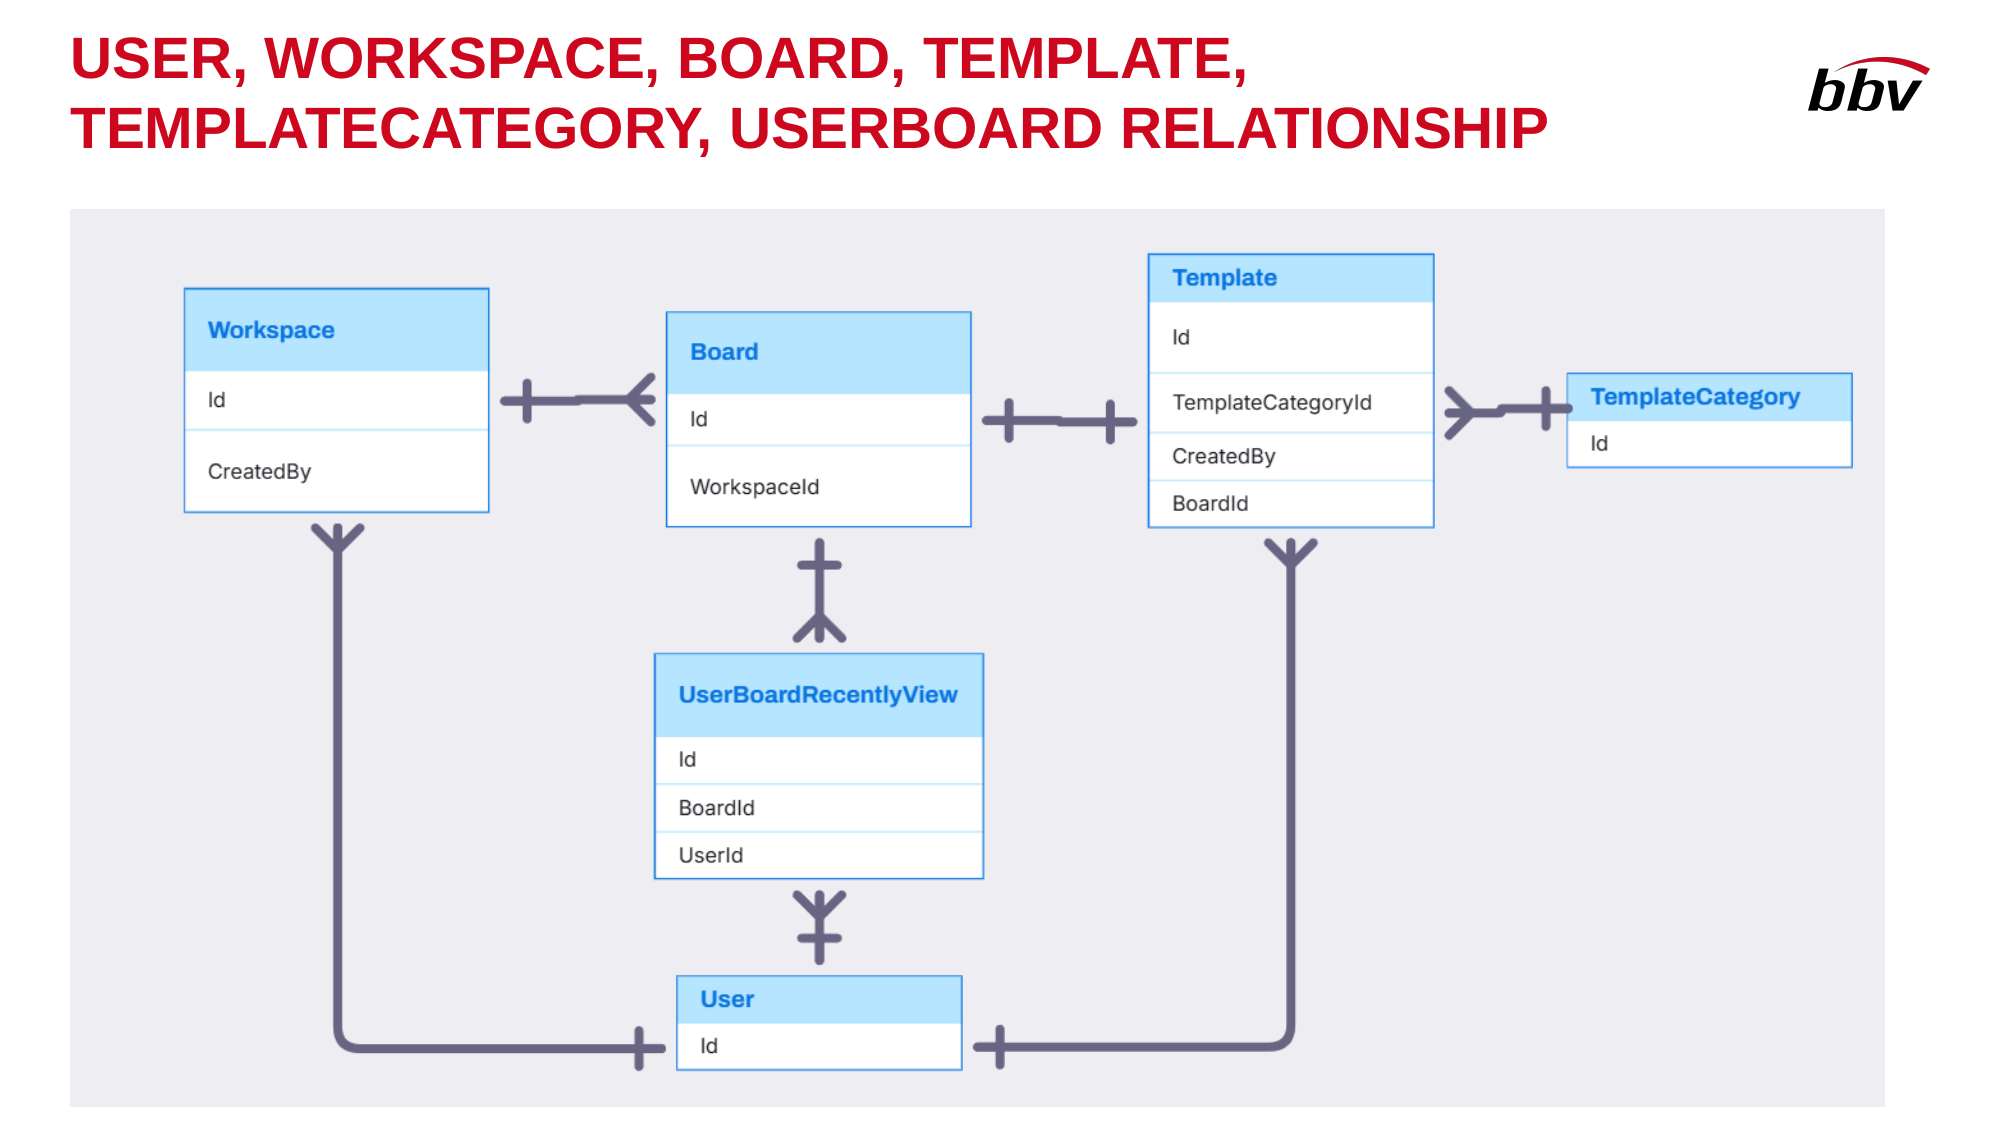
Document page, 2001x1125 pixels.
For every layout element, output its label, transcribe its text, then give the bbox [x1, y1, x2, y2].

picture [1808, 57, 1930, 111]
picture [70, 209, 1885, 1108]
title USER, WORKSPACE, BOARD, TEMPLATE, TEMPLATECATEGORY, USERBOARD RELATIONSHIP [70, 0, 1666, 181]
